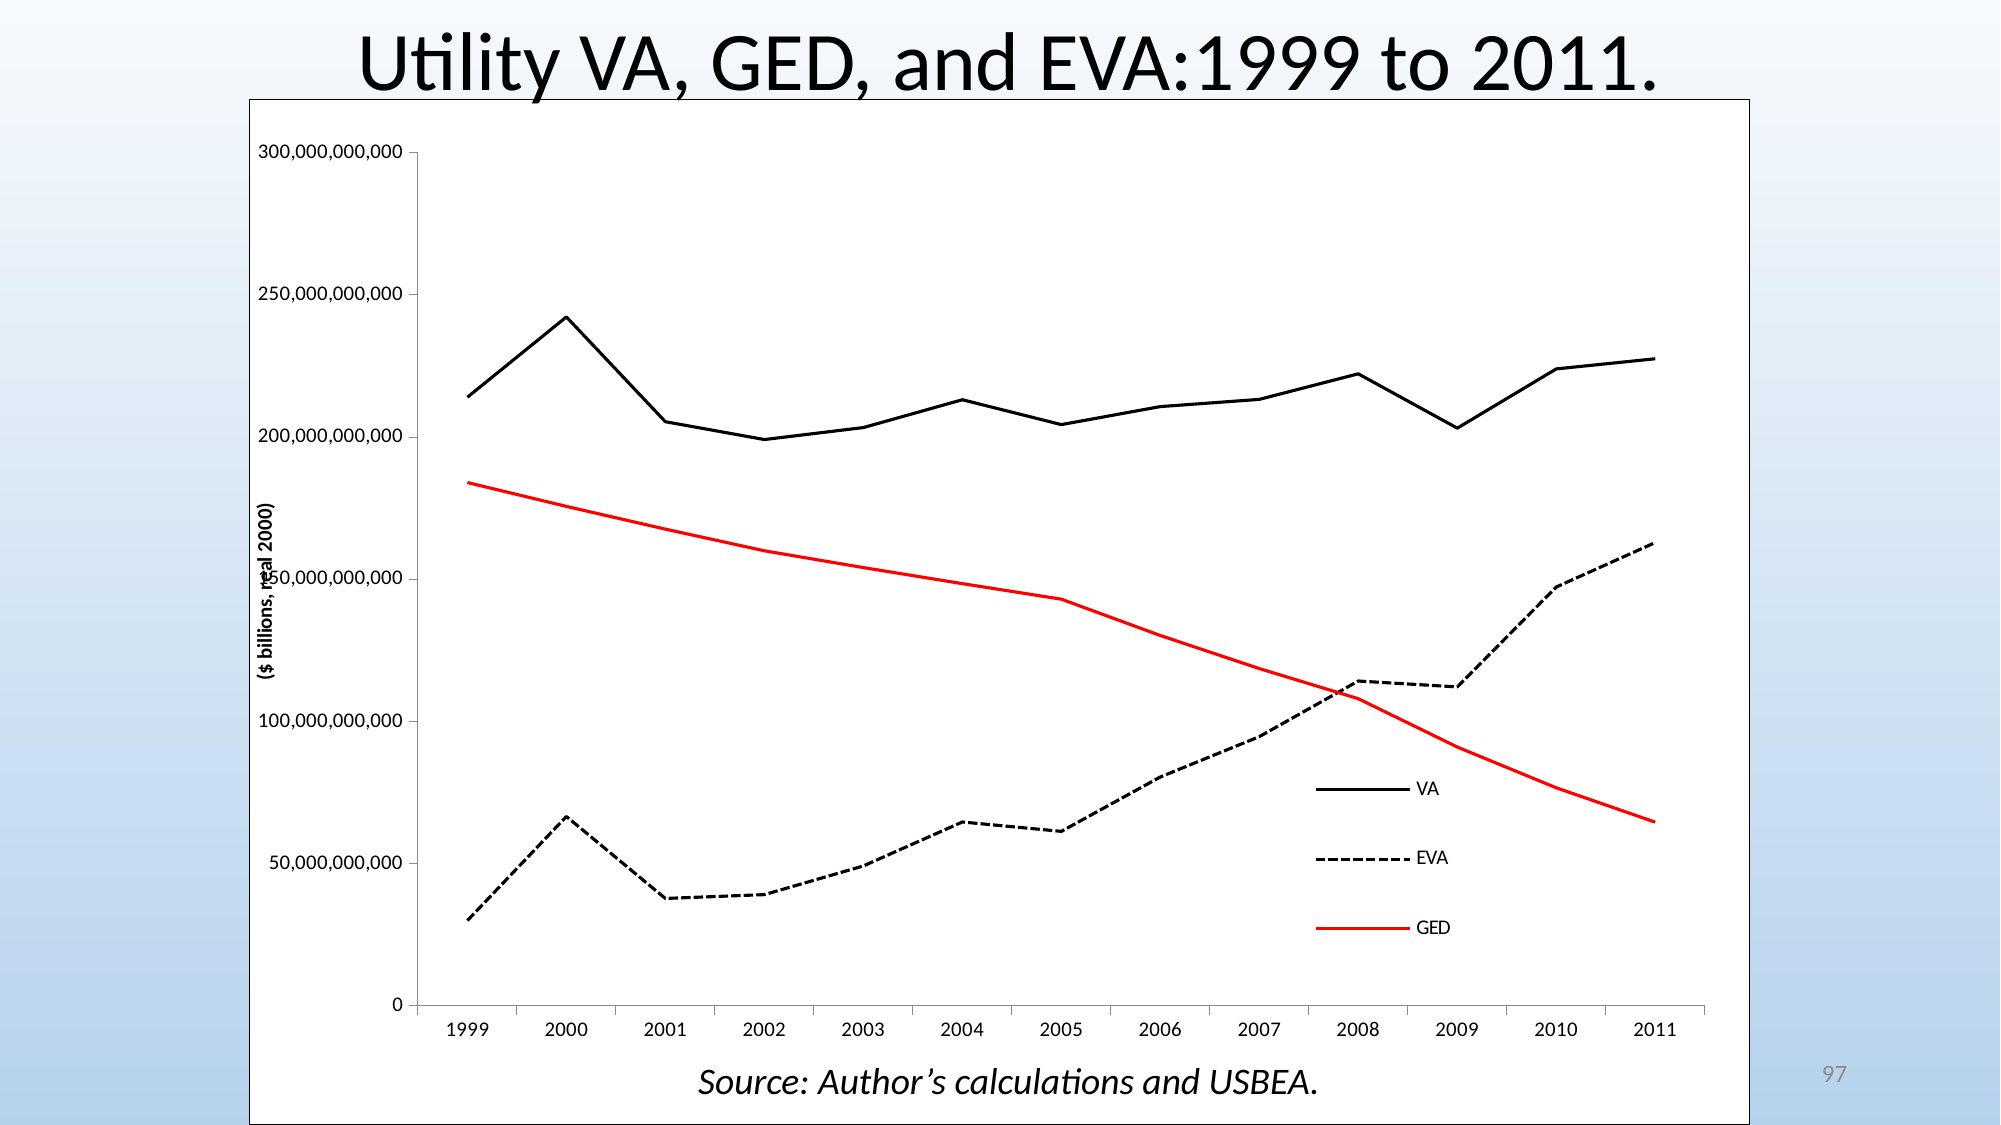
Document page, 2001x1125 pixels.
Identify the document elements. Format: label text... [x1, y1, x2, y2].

slide_number 97 [1750, 1042, 1863, 1103]
chart [249, 99, 1750, 1125]
text_box Utility VA, GED, and EVA:1999 to 2011. [342, 0, 1677, 99]
